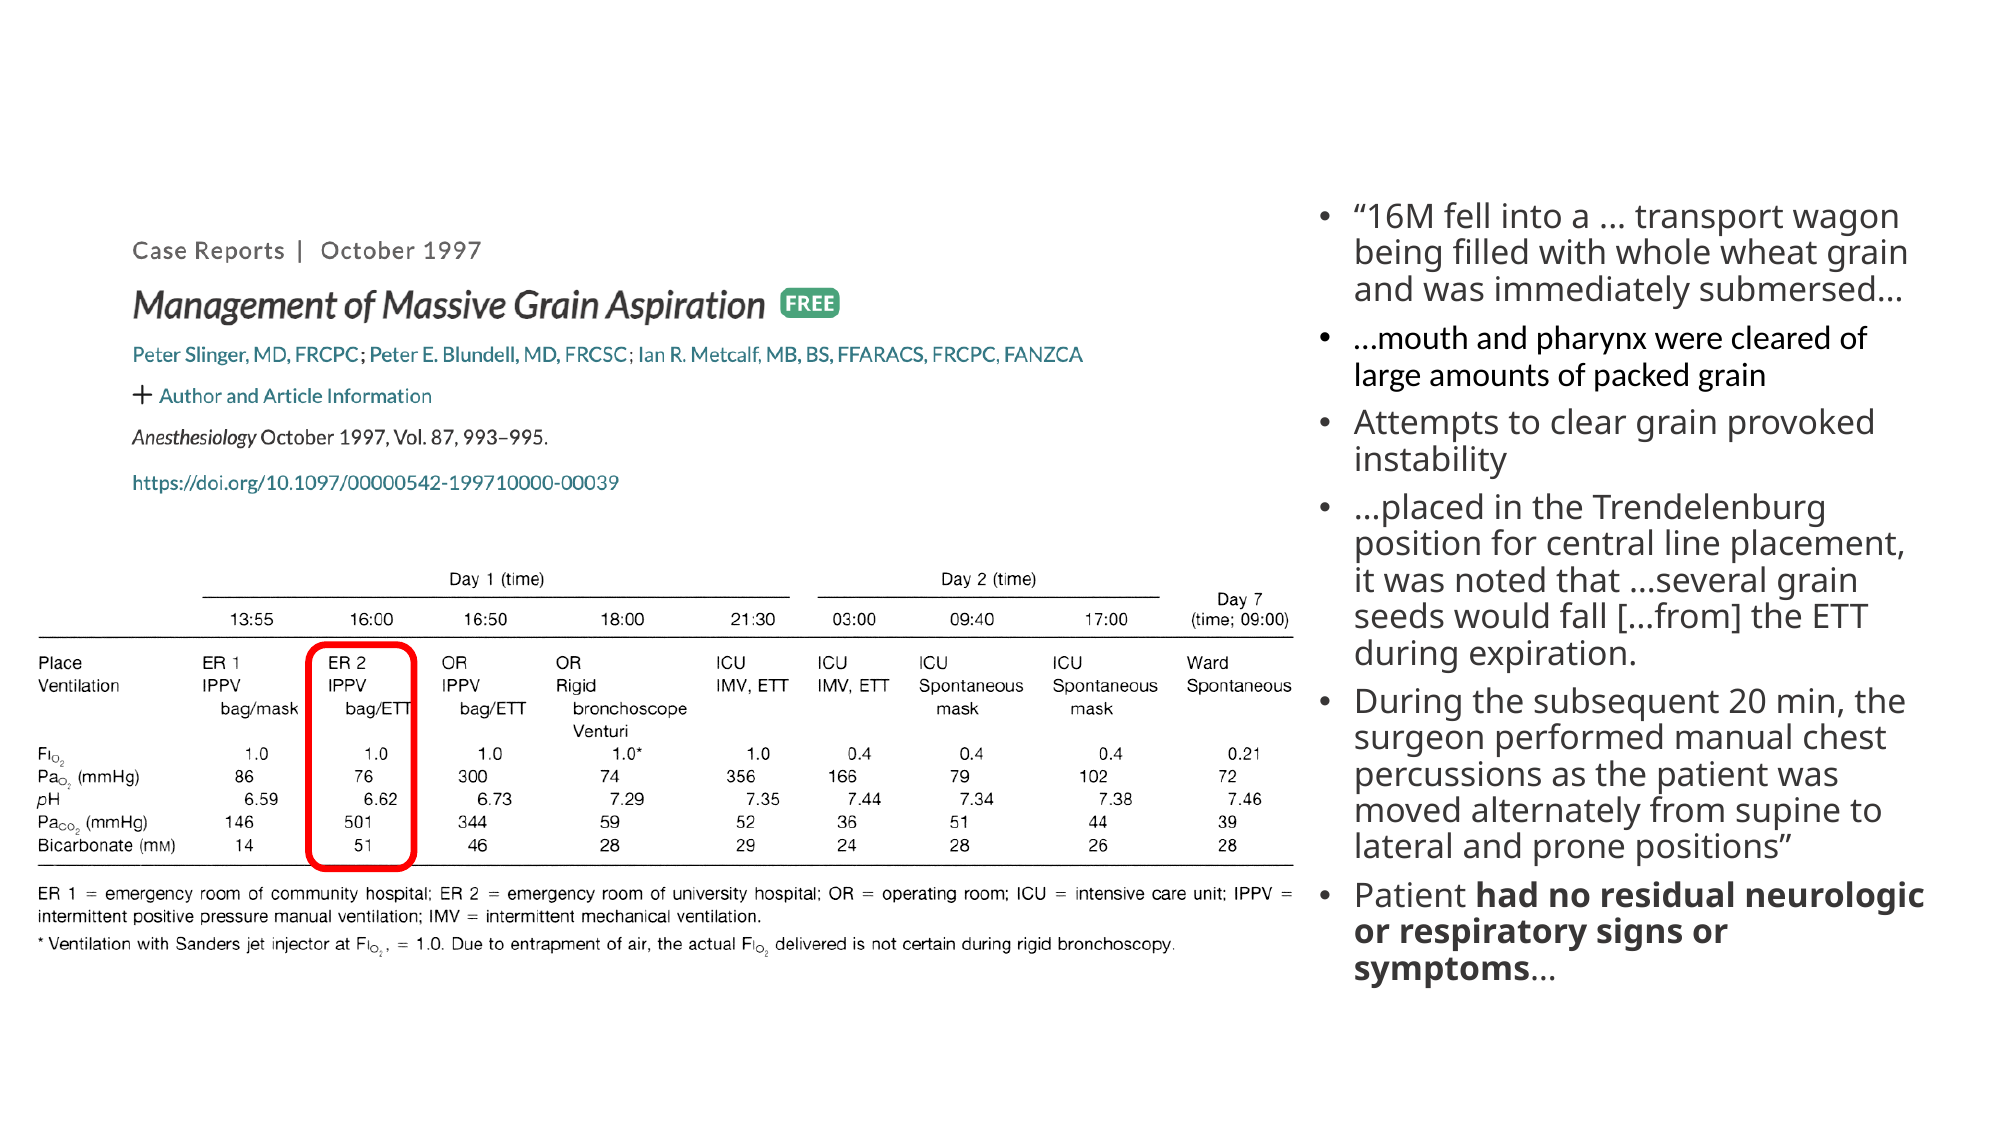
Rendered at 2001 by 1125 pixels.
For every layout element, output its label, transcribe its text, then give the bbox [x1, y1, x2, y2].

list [110, 217, 1105, 504]
picture [21, 562, 1305, 961]
text_box “16M fell into a ... transport wagon being filled with whole wheat grain and was immediately submersed… …mouth and pharynx were cleared of large amounts of packed grain Attempts to clear grain provoked instability …placed in the Trendelenburg position for central line placement, it was noted that …several grain seeds would fall […from] the ETT during expiration. During the subsequent 20 min, the surgeon performed manual chest percussions as the patient was moved alternately from supine to lateral and prone positions” Patient had no residual neurologic or respiratory signs or symptoms… [1304, 192, 1950, 1001]
